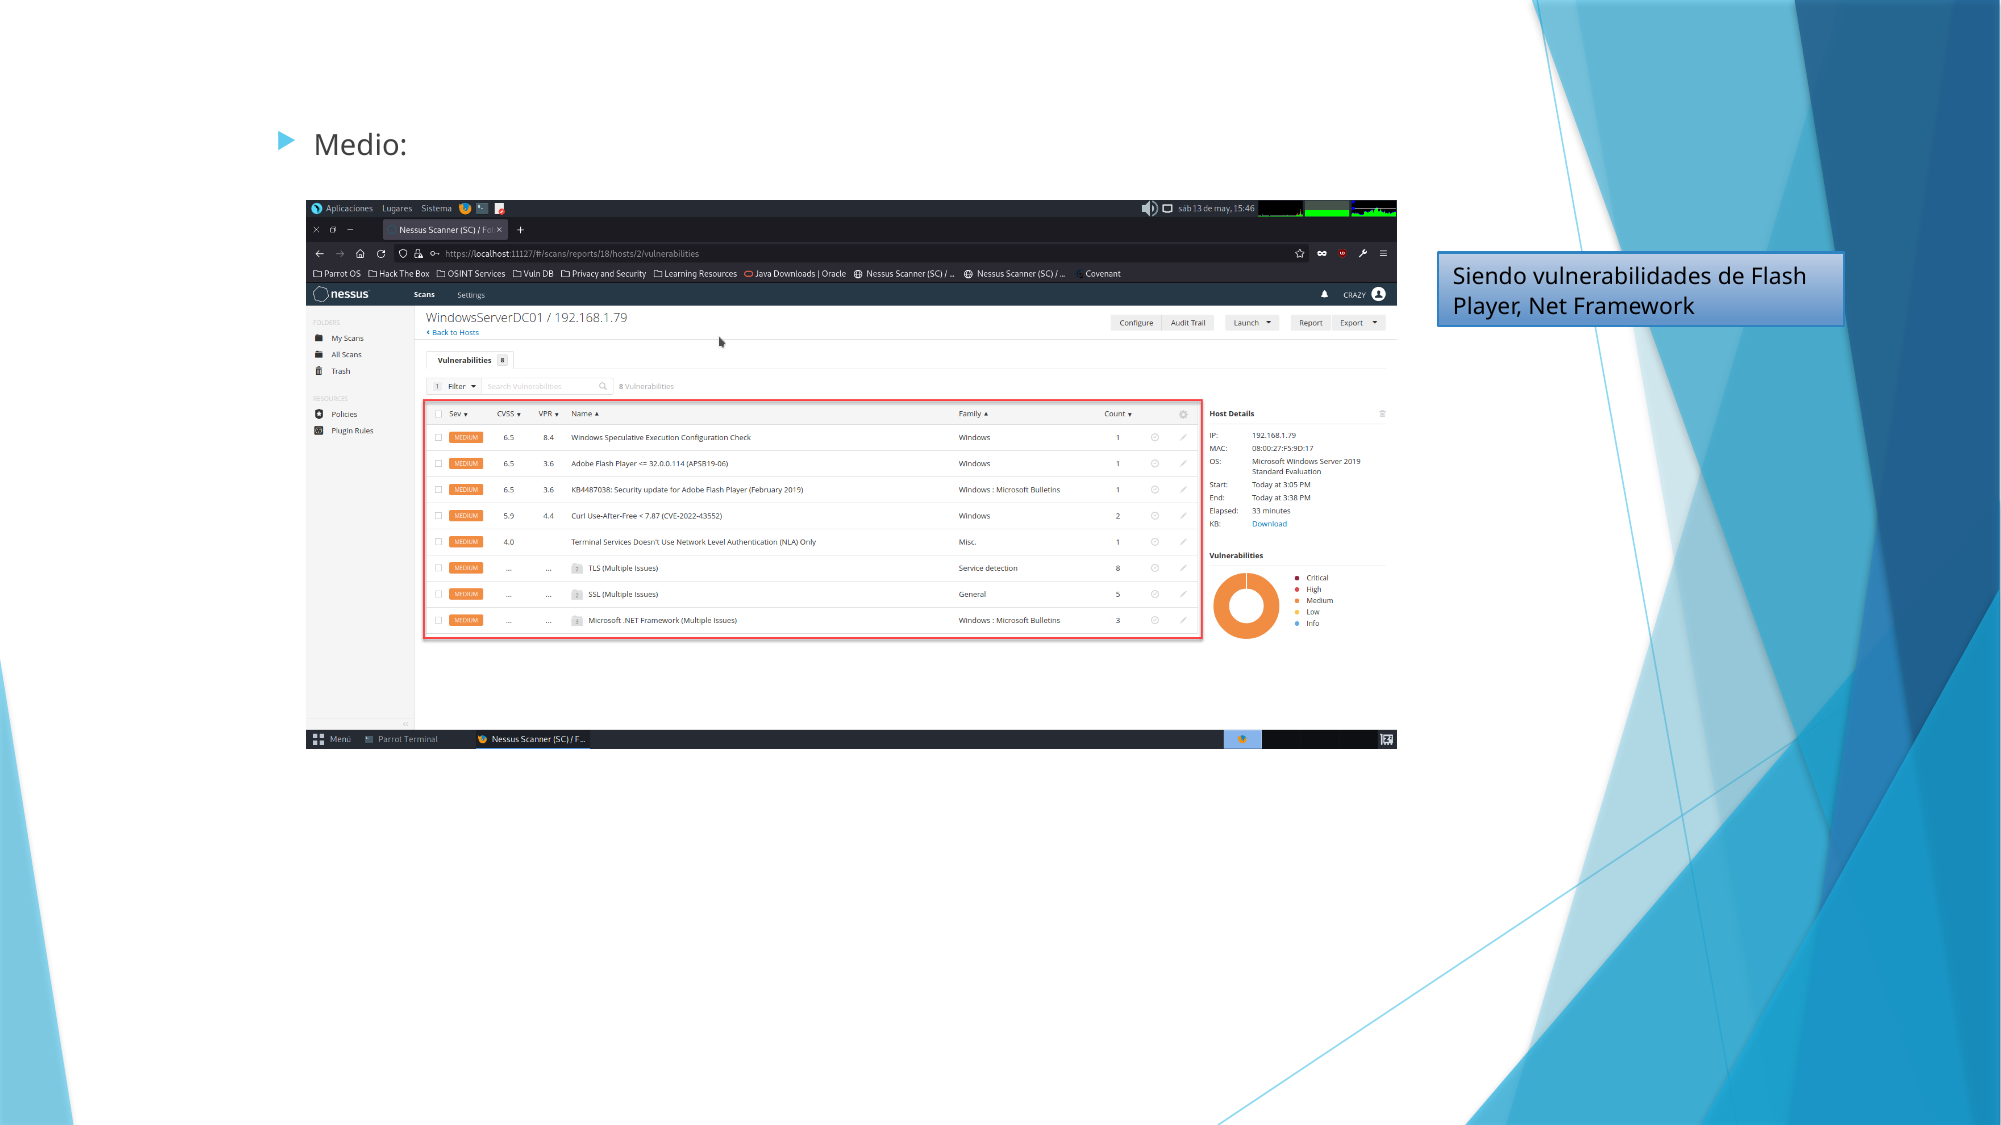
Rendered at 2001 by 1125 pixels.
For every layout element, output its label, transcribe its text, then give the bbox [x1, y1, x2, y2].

picture [305, 199, 1398, 750]
list Medio: [111, 63, 1898, 991]
text_box Siendo vulnerabilidades de Flash Player, Net Framework [1437, 251, 1845, 327]
